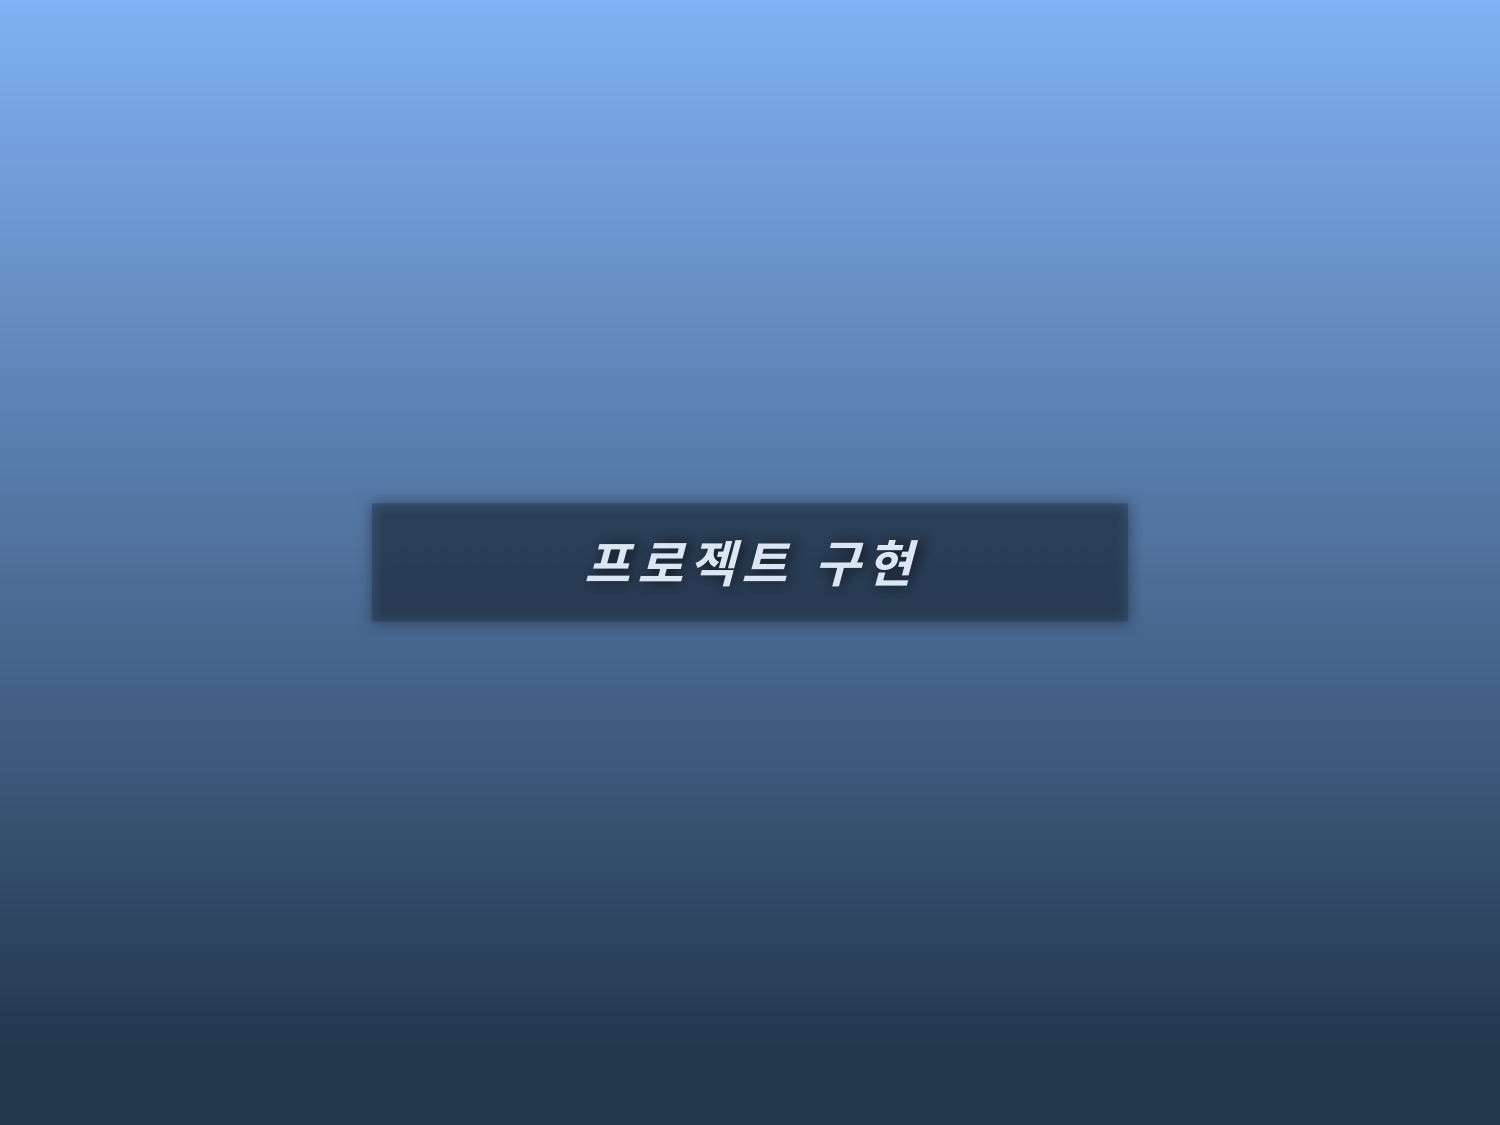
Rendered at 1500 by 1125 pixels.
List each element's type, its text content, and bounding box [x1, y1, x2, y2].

text_box 프로젝트 구현 [370, 501, 1130, 624]
